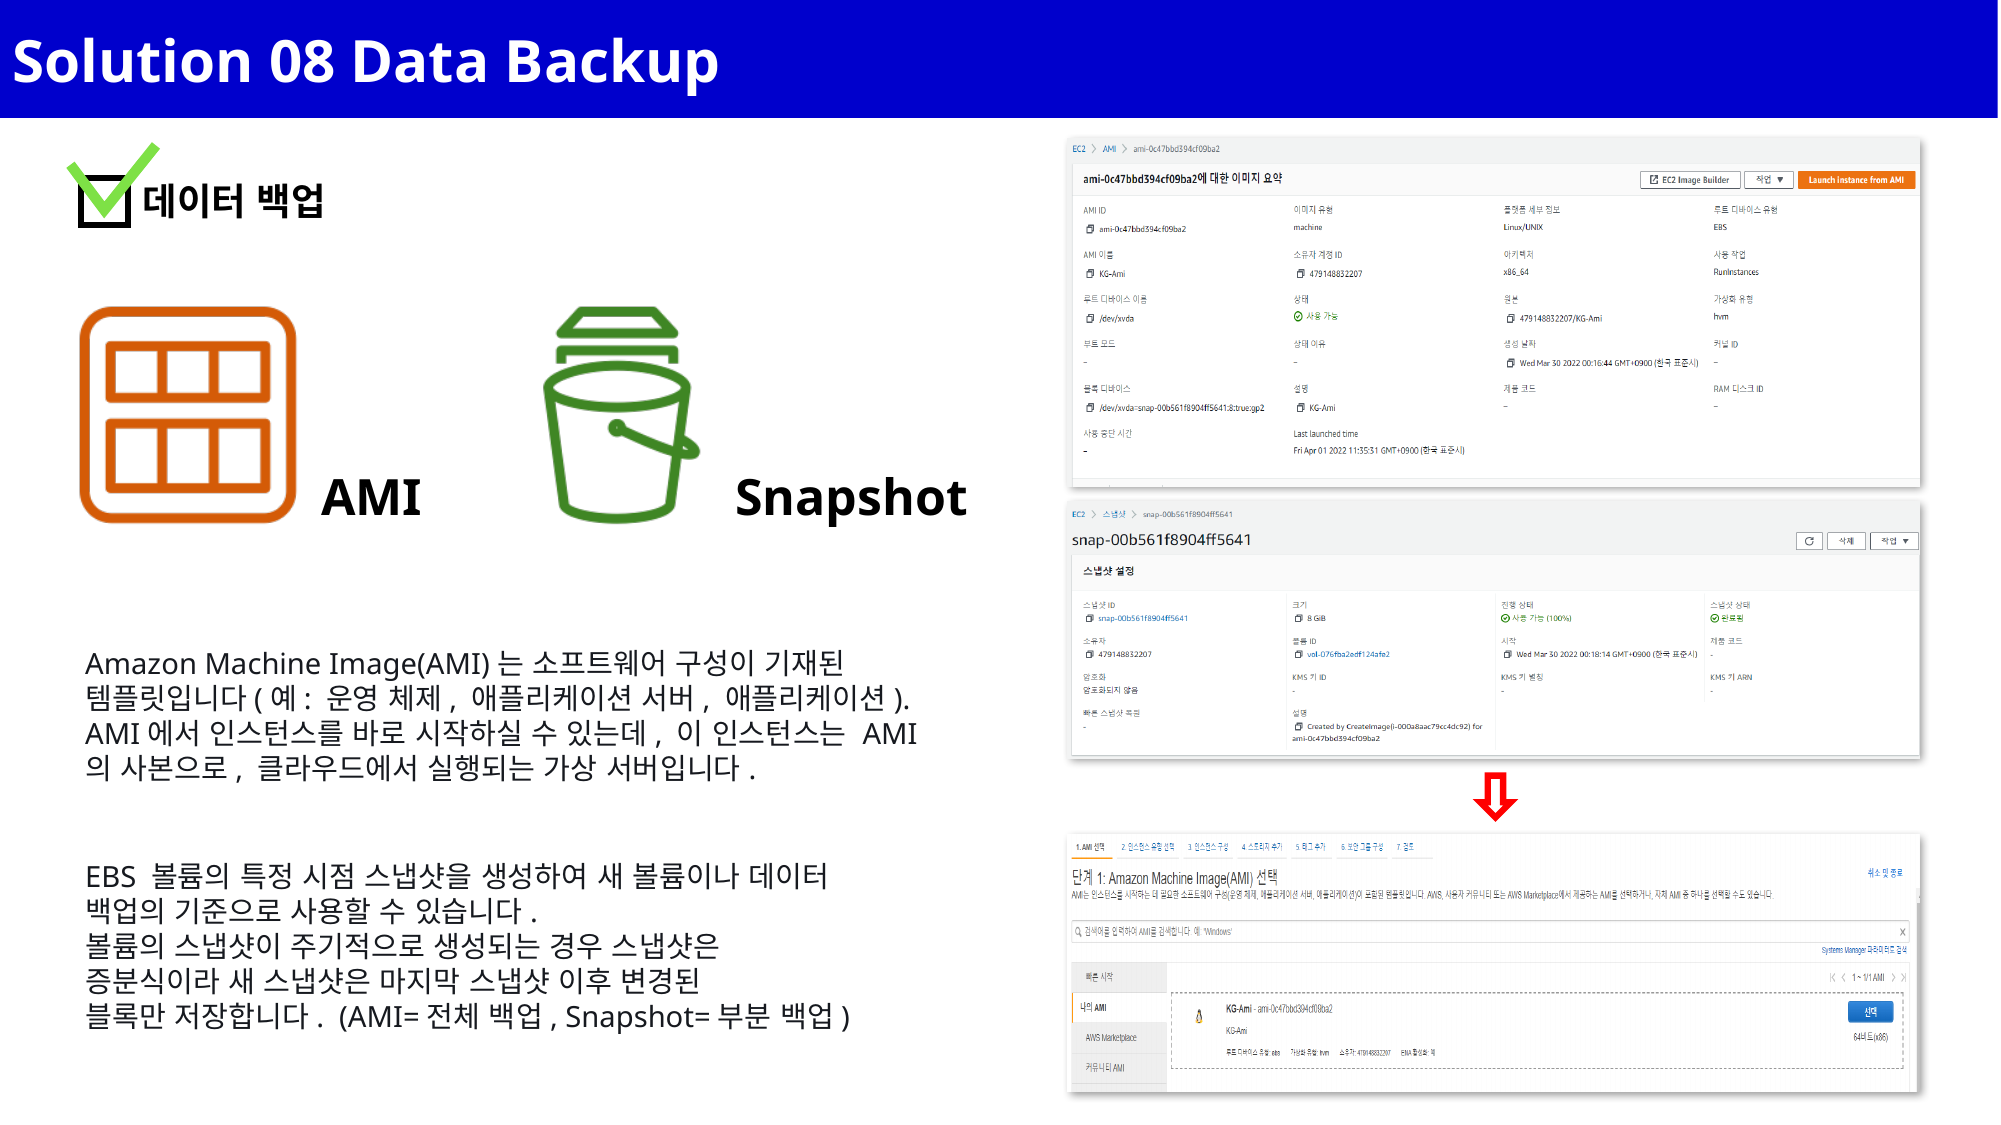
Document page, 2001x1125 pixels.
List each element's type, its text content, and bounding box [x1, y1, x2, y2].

text_box AMI [307, 457, 438, 533]
text_box Amazon Machine Image(AMI)는 소프트웨어 구성이 기재된 템플릿입니다(예: 운영 체제, 애플리케이션 서버, 애플리케이션). AMI에서 인스턴스를 바로 시작하실 수 있는데, 이 인스턴스는 AMI의 사본으로, 클라우드에서 실행되는 가상 서버입니다. [70, 638, 953, 793]
text_box [1477, 774, 1514, 819]
picture [1067, 138, 1920, 487]
picture [70, 297, 307, 534]
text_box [70, 145, 365, 232]
picture [1067, 834, 1920, 1092]
text_box Snapshot [741, 457, 983, 533]
text_box EBS 볼륨의 특정 시점 스냅샷을 생성하여 새 볼륨이나 데이터 백업의 기준으로 사용할 수 있습니다. 볼륨의 스냅샷이 주기적으로 생성되는 경우 스냅샷은 증분식이라 새 스냅샷은 마지막 스냅샷 이후 변경된 블록만 저장합니다. (AMI=전체 백업, Snapshot=부분 백업) [70, 851, 953, 1041]
picture [1067, 501, 1920, 759]
picture [504, 297, 741, 534]
text_box Solution 08 Data Backup [0, 0, 1999, 119]
